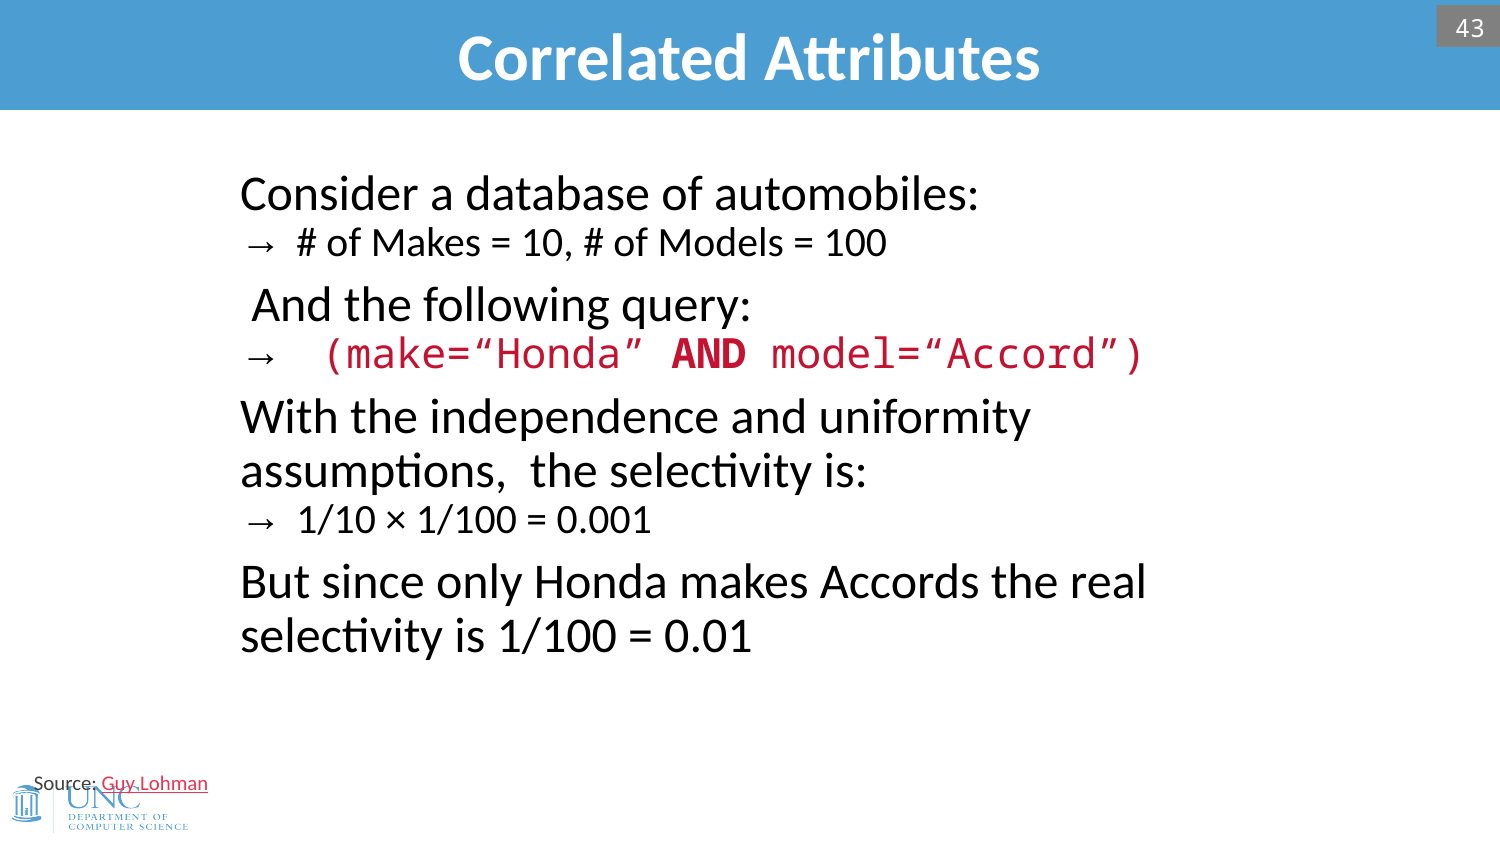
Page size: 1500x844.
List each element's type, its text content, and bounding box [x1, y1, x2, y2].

title Correlated Attributes [0, 0, 1500, 110]
list Consider a database of automobiles: # of Makes = 10, # of Models = 100 And the following query: (make=“Honda” AND model=“Accord”) With the independence and uniformity assumptions, the selectivity is: 1/10 × 1/100 = 0.001 But since only Honda makes Accords the real selectivity is 1/100 = 0.01 [225, 159, 1275, 760]
picture [12, 782, 188, 833]
slide_number 43 [1436, 5, 1500, 47]
text_box Source: Guy Lohman [33, 771, 221, 823]
